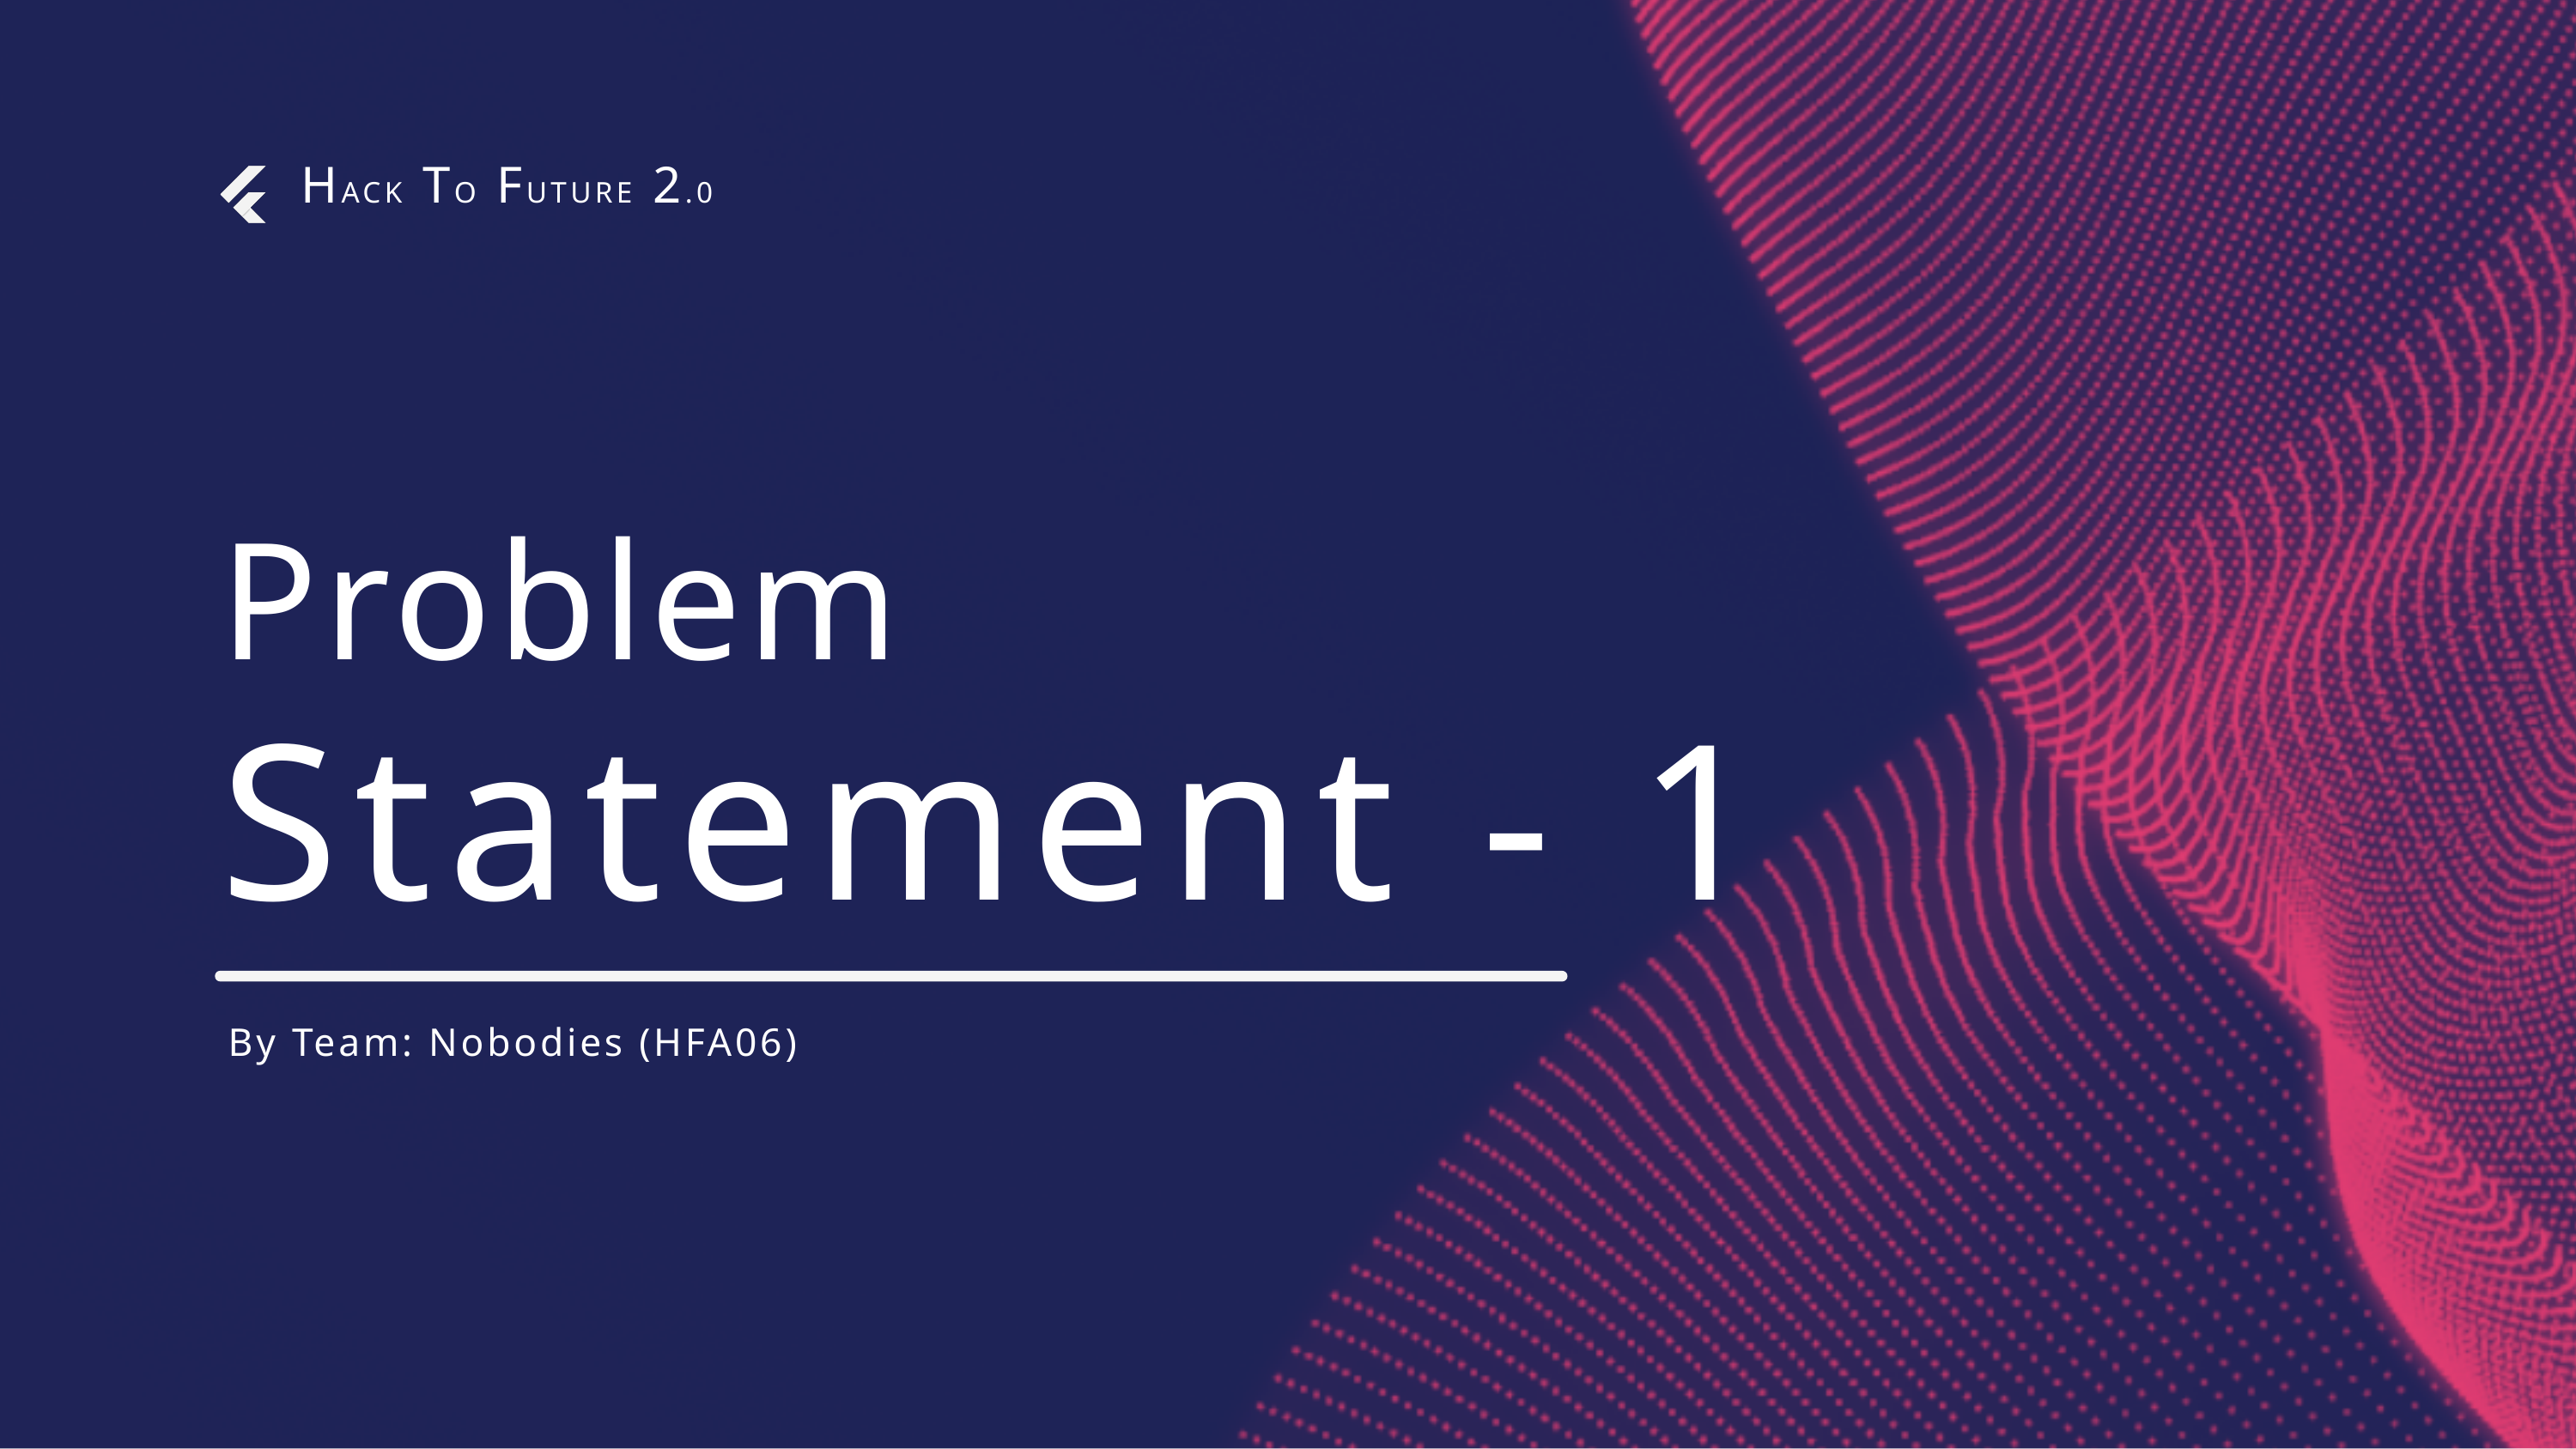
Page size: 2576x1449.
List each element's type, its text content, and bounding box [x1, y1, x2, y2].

text_box Statement - 1 [220, 706, 1868, 943]
text_box [0, 0, 2576, 1449]
text_box By Team: Nobodies (HFA06) [228, 1022, 951, 1064]
text_box [220, 166, 266, 223]
text_box HACK TO FUTURE 2.0 [301, 158, 827, 214]
text_box Problem [220, 513, 1505, 692]
